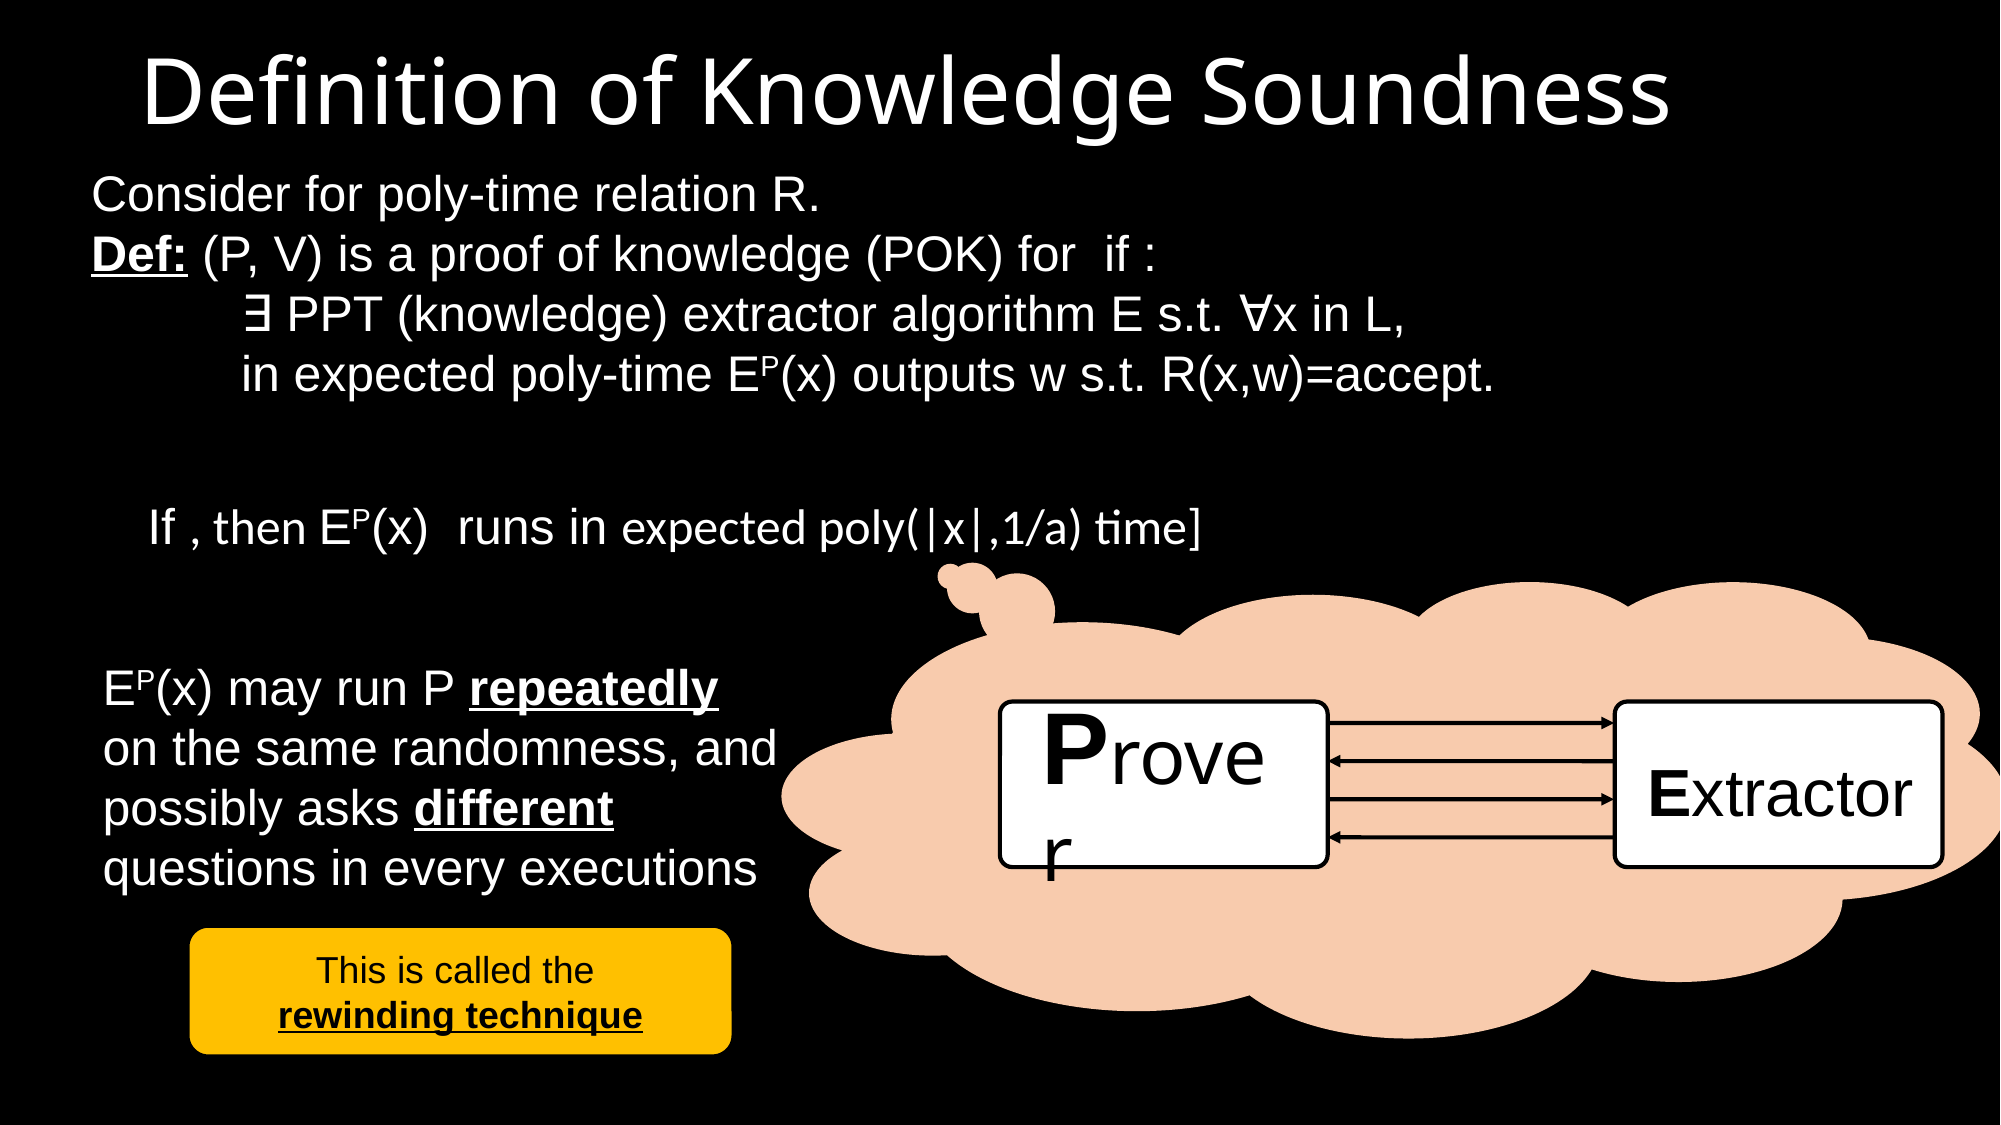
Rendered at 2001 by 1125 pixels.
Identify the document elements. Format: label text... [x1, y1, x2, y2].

text_box [1614, 701, 1943, 868]
text_box [1327, 754, 1615, 768]
text_box [795, 562, 2000, 1039]
text_box This is called the rewinding technique [186, 924, 735, 1058]
text_box Extractor [1638, 741, 1943, 838]
title Definition of Knowledge Soundness [124, 0, 1850, 204]
text_box [999, 701, 1033, 868]
text_box [1327, 716, 1615, 730]
text_box Prover [1033, 673, 1295, 906]
text_box [1295, 701, 1328, 868]
text_box [1327, 831, 1615, 844]
text_box EP(x) may run P repeatedly on the same randomness, and possibly asks different questions in every executions [87, 648, 795, 903]
text_box [1327, 793, 1615, 806]
